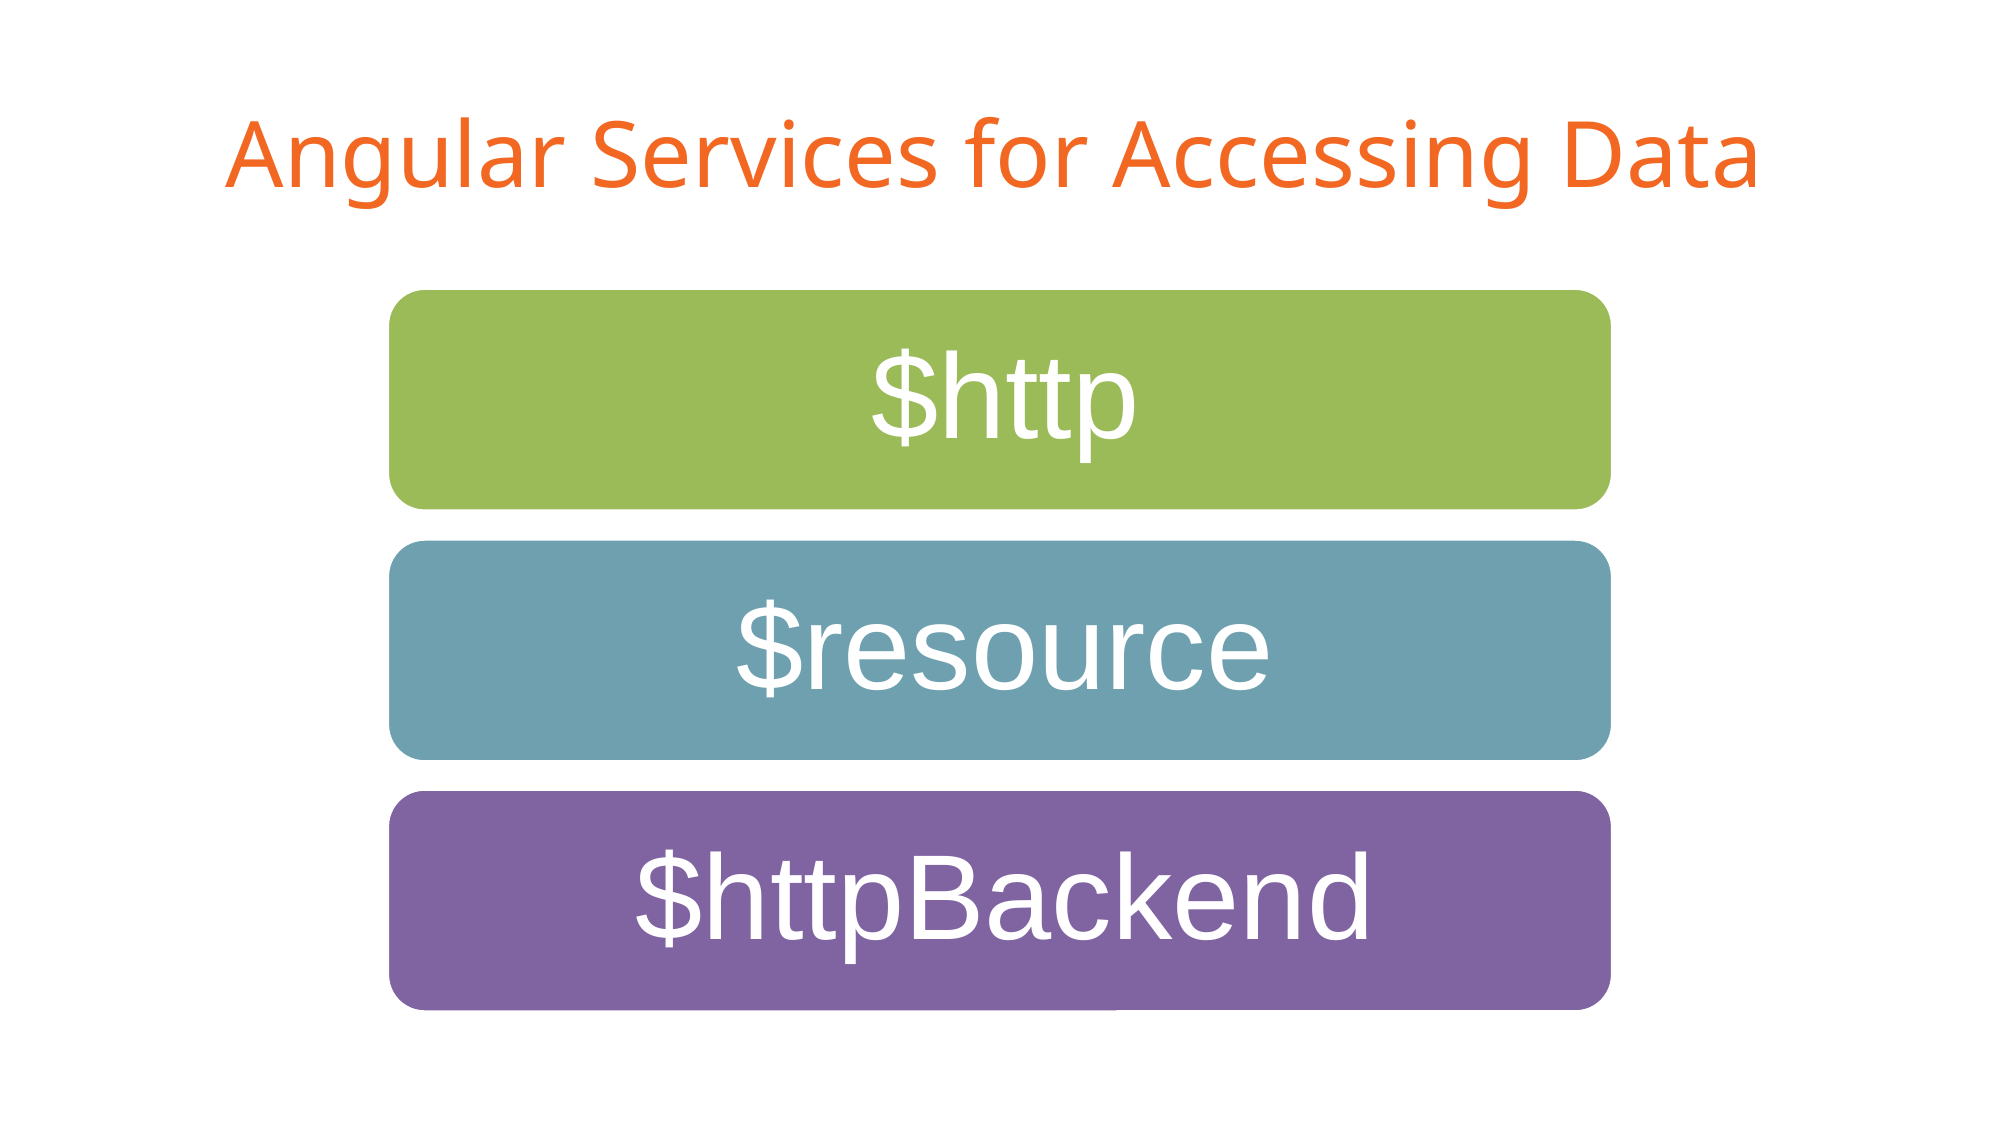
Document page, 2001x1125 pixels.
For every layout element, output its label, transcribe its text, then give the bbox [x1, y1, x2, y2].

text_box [387, 288, 1613, 1013]
title Angular Services for Accessing Data [101, 30, 1903, 289]
